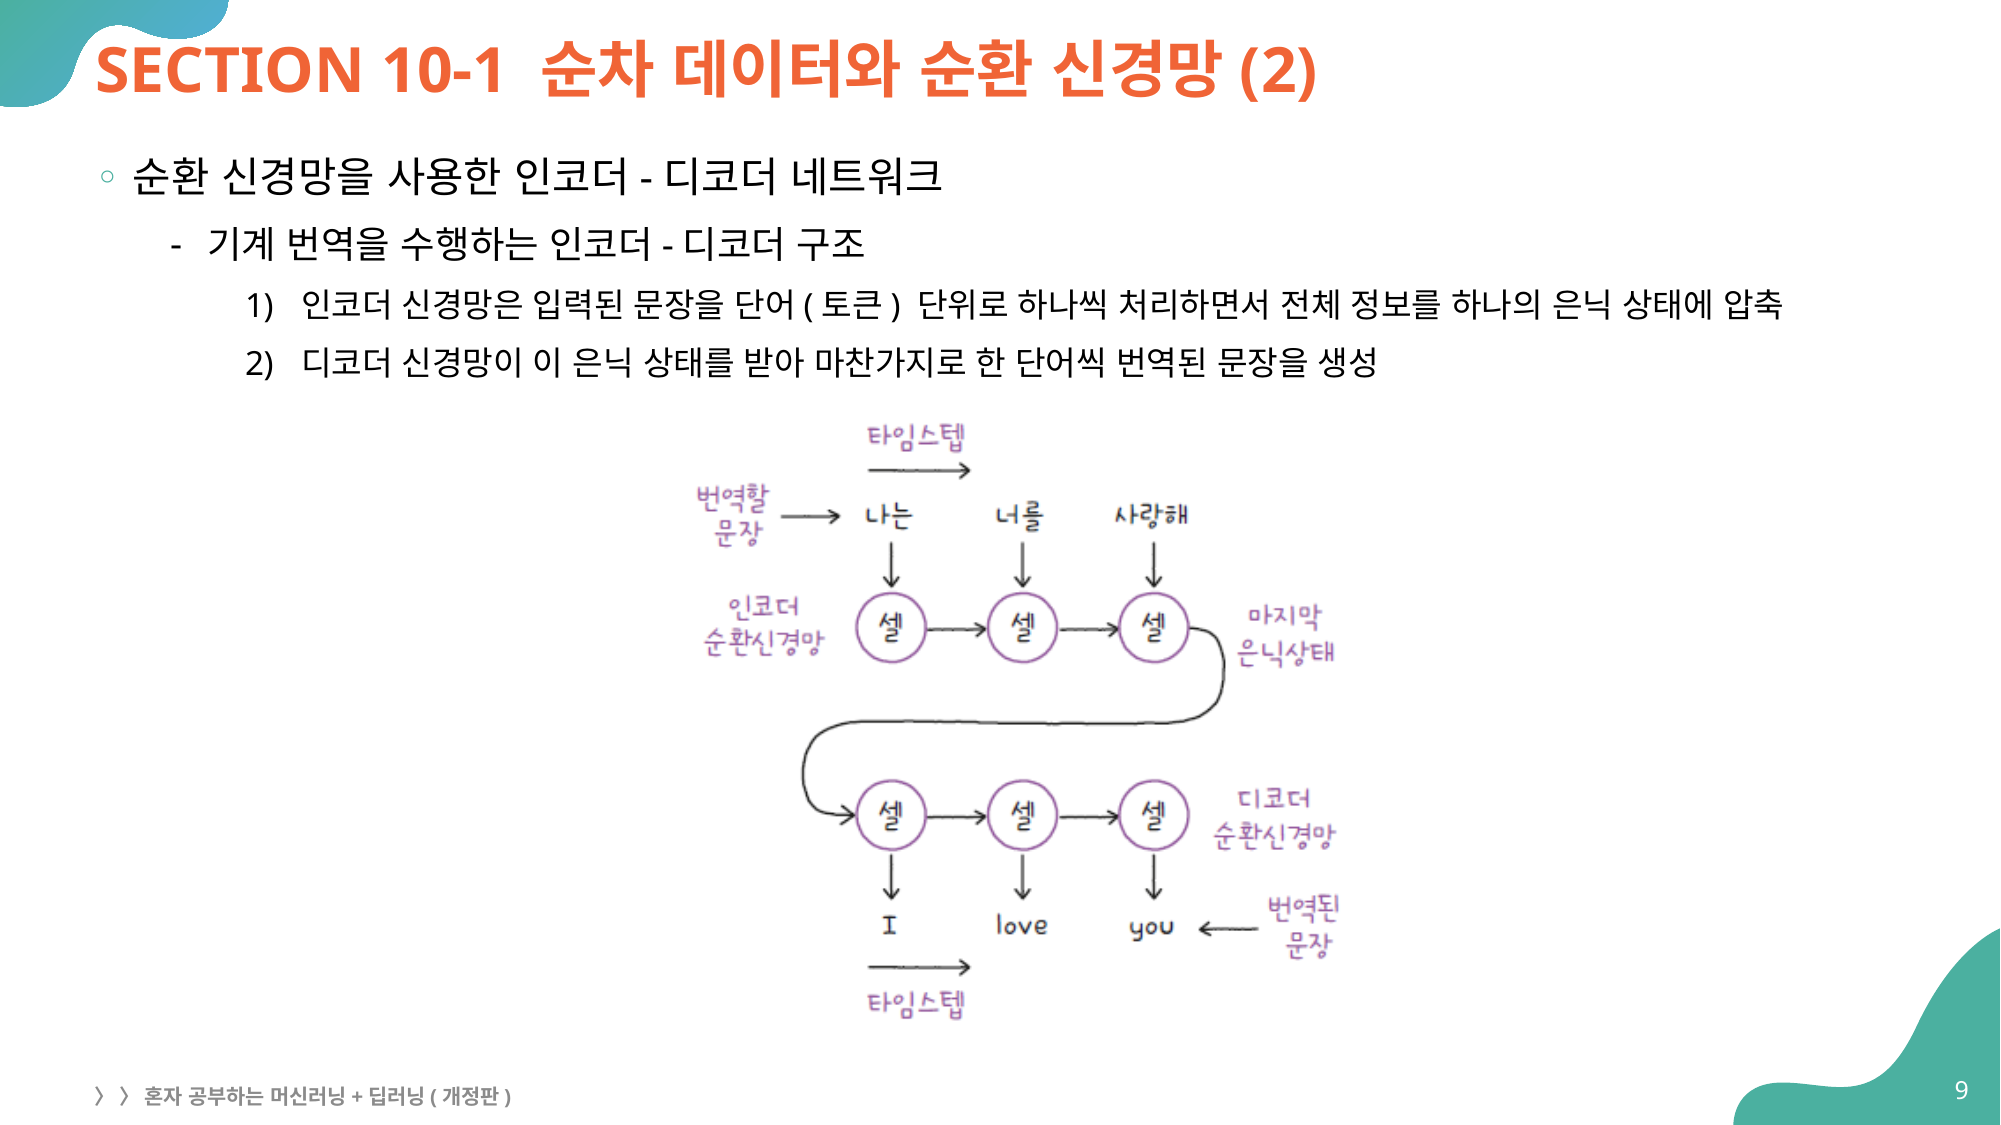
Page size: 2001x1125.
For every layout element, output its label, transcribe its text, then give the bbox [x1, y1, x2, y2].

list 순환 신경망을 사용한 인코더-디코더 네트워크 기계 번역을 수행하는 인코더-디코더 구조 인코더 신경망은 입력된 문장을 단어(토큰) 단위로 하나씩 처리하면서 전체 정보를 하나의 은닉 상태에 압축 디코더 신경망이 이 은닉 상태를 받아 마찬가지로 한 단어씩 번역된 문장을 생성 [79, 133, 1931, 910]
title SECTION 10-1 순차 데이터와 순환 신경망(2) [79, 17, 1931, 128]
slide_number 9 [1917, 1061, 1984, 1122]
footer 〉 〉 혼자 공부하는 머신러닝+딥러닝(개정판) [79, 1078, 755, 1114]
picture [635, 399, 1365, 1042]
